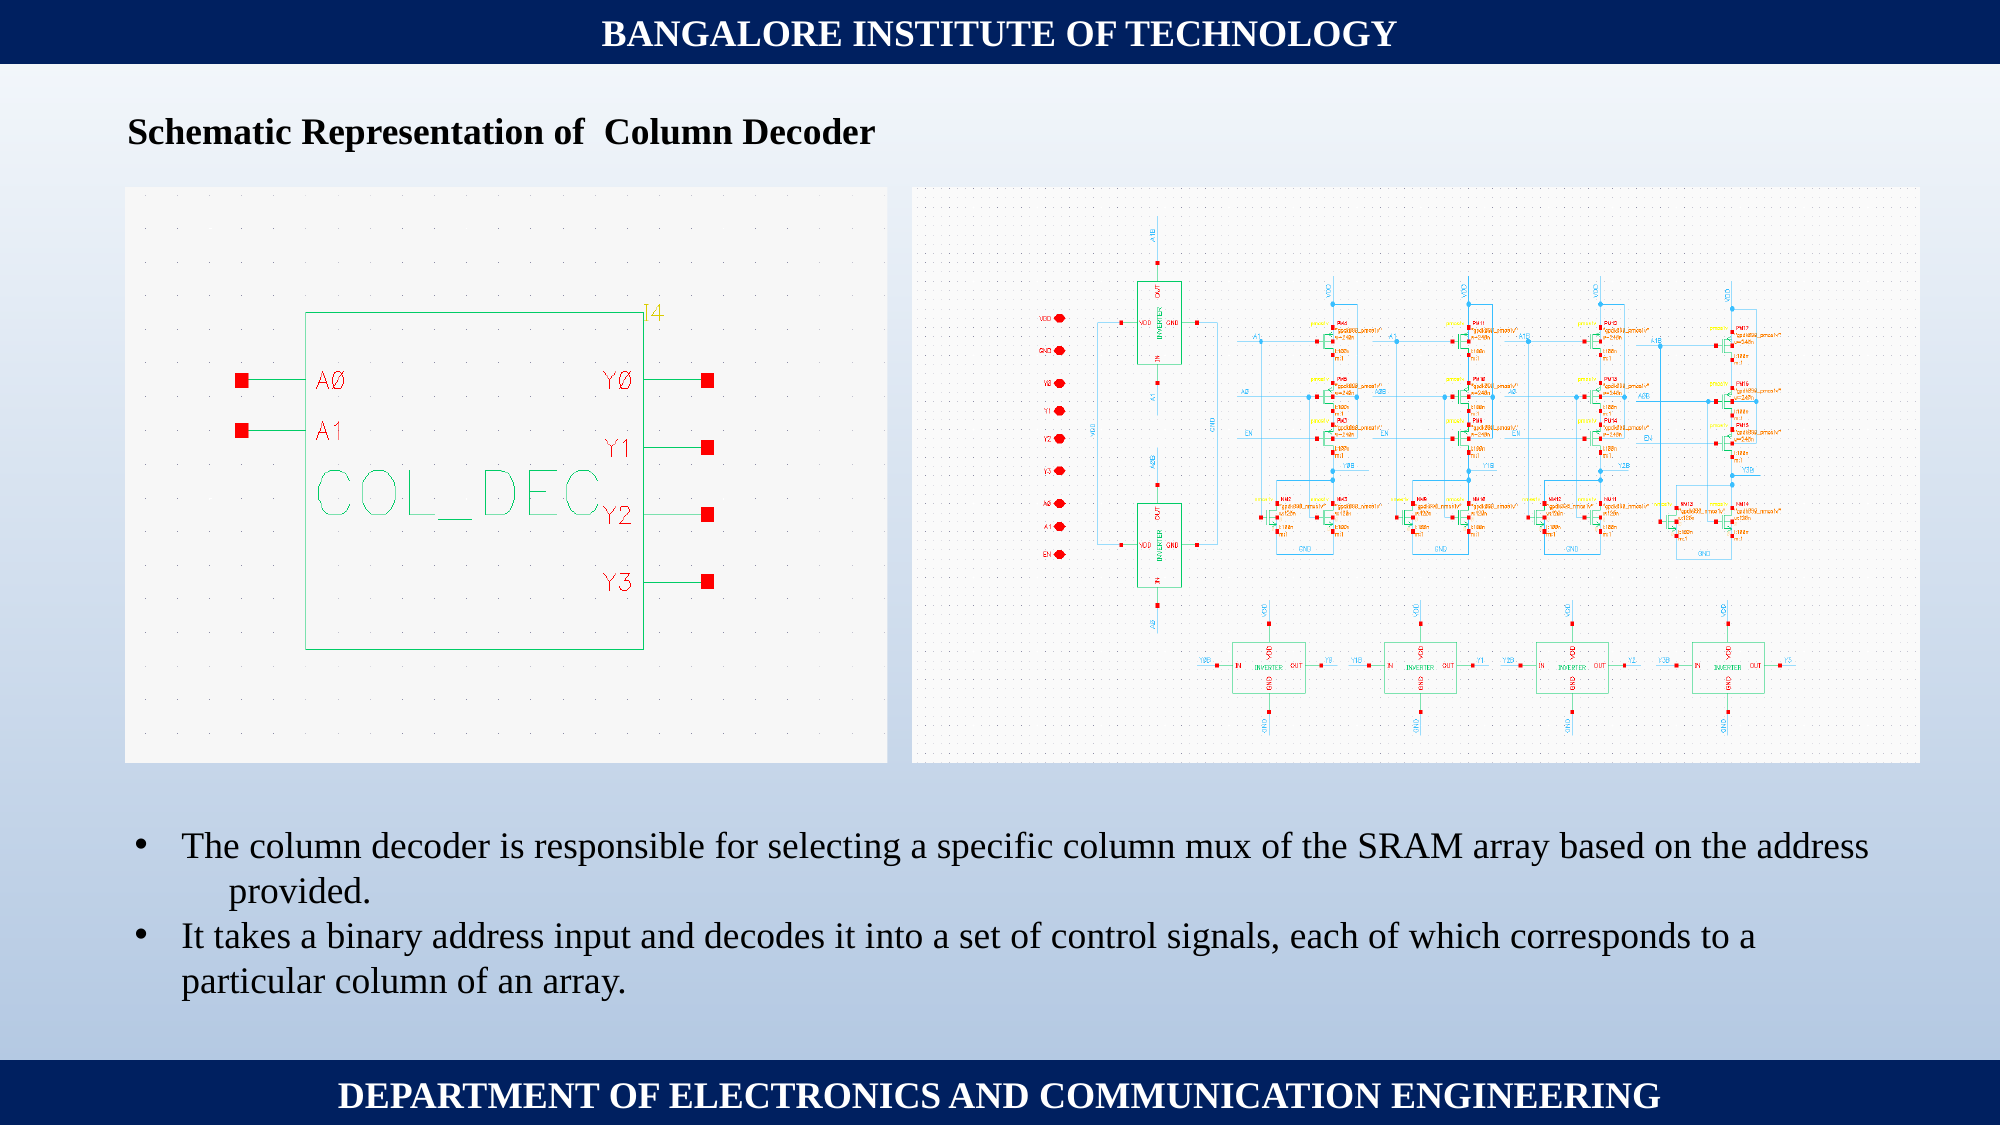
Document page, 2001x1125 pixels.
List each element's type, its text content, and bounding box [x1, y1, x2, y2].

picture [124, 187, 888, 763]
text_box DEPARTMENT OF ELECTRONICS AND COMMUNICATION ENGINEERING [0, 1060, 2000, 1125]
picture [912, 187, 1921, 763]
text_box Schematic Representation of Column Decoder [112, 99, 938, 160]
text_box BANGALORE INSTITUTE OF TECHNOLOGY [0, 0, 2000, 64]
text_box [450, 74, 1550, 160]
text_box The column decoder is responsible for selecting a specific column mux of the SRAM array based on the address provided. It takes a binary address input and decodes it into a set of control signals, each of which corresponds to a particular column of an array. [119, 814, 1920, 1009]
